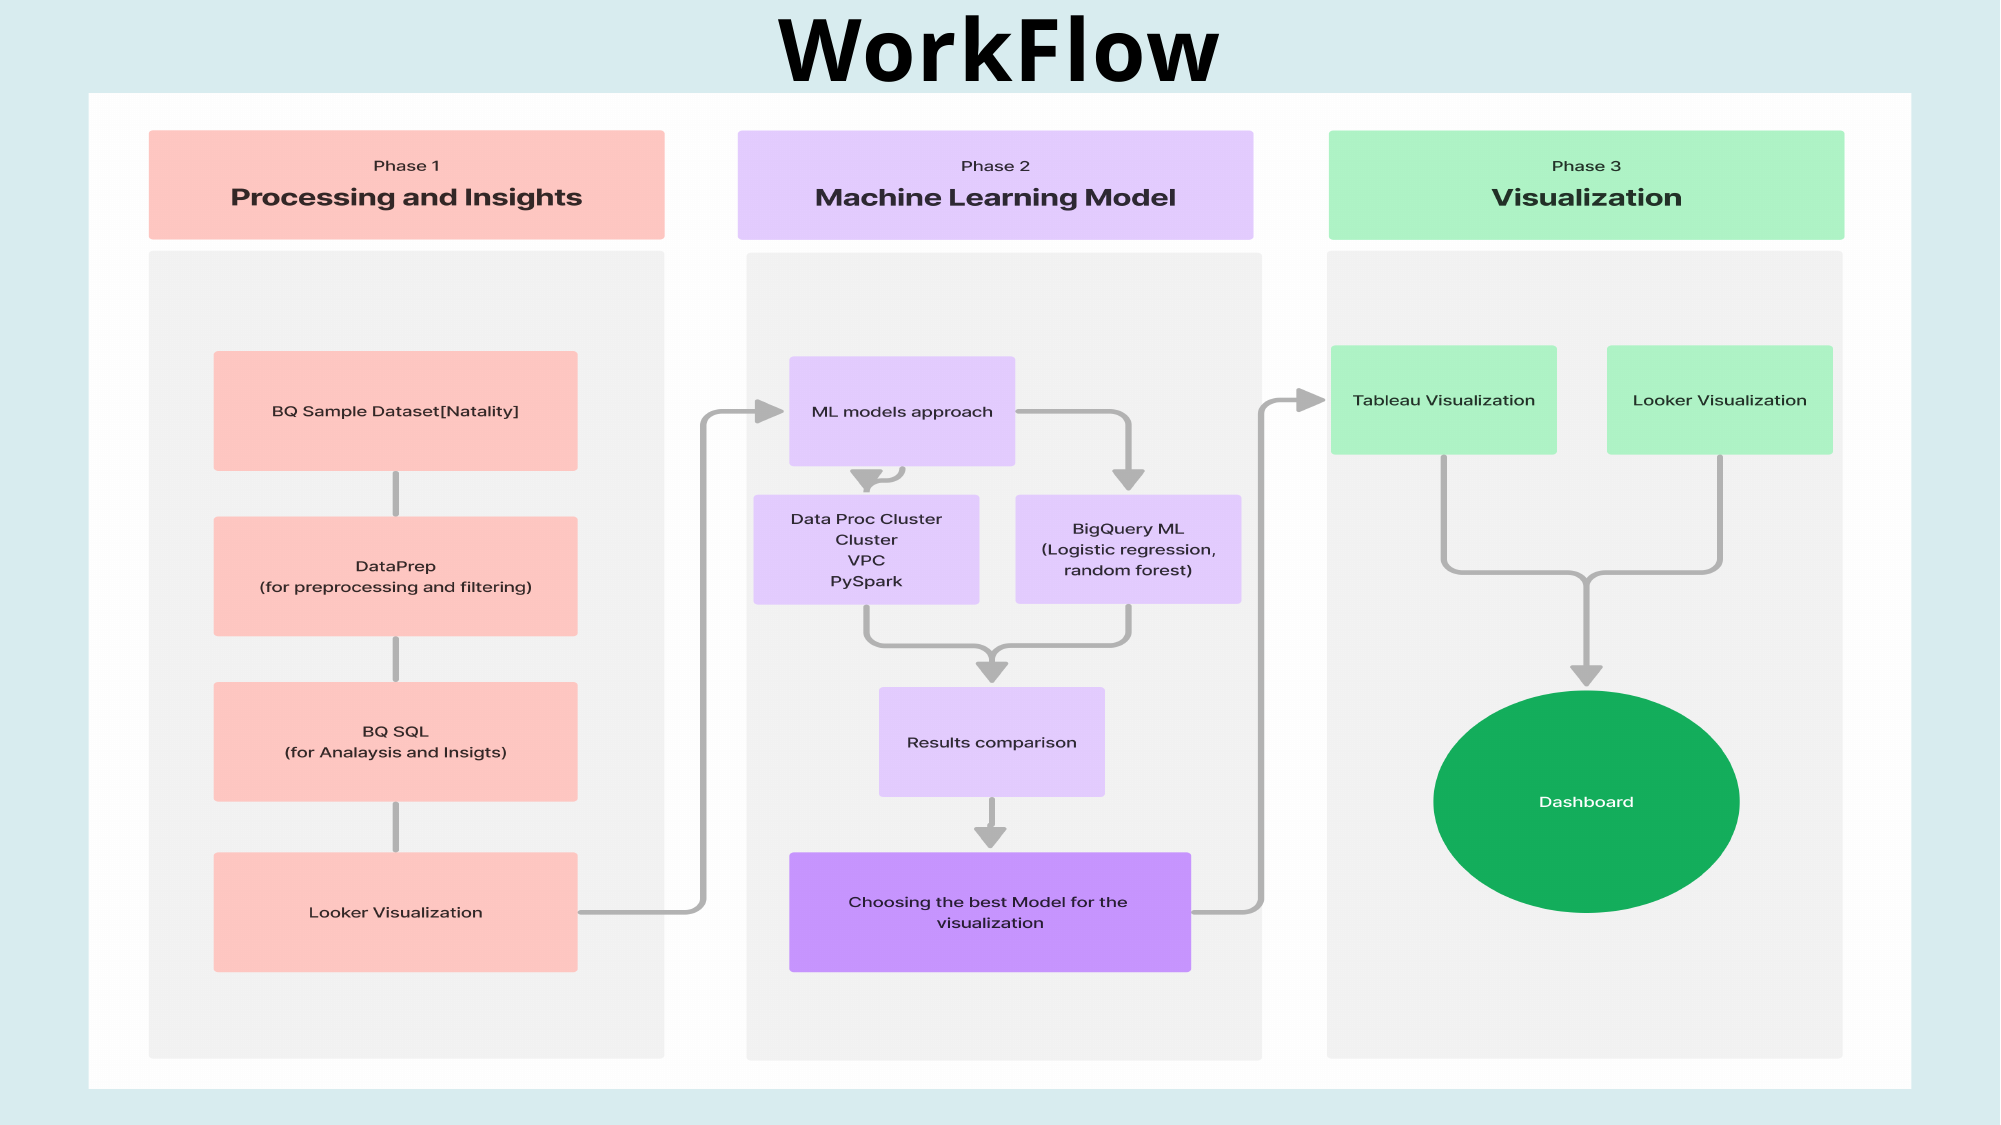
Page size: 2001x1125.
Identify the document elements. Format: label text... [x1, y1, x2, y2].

title WorkFlow [0, 0, 2000, 101]
picture [88, 93, 1912, 1089]
